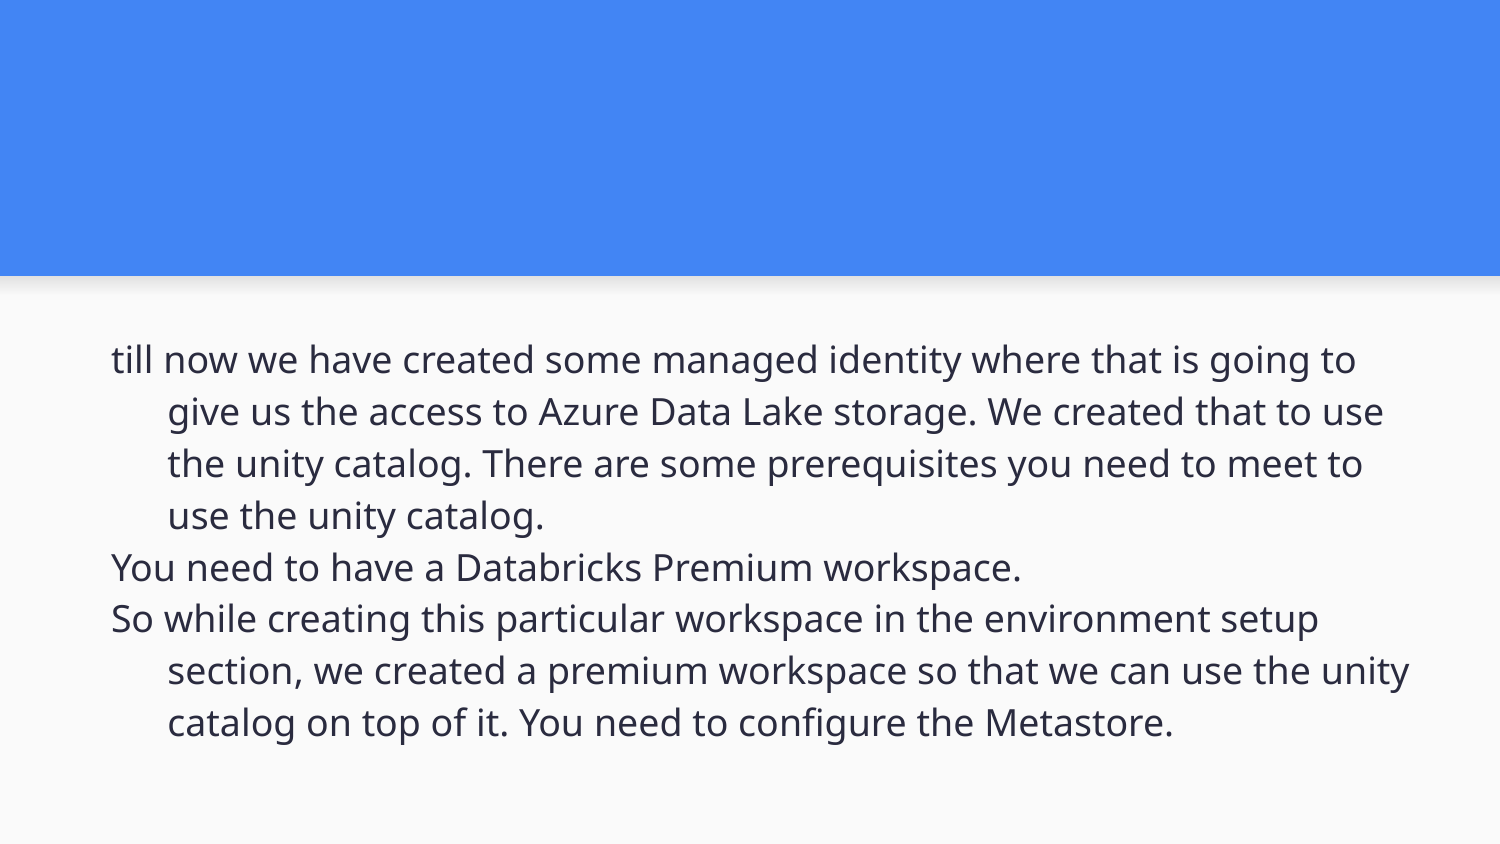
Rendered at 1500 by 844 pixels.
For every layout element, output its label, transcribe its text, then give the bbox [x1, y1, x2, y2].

list till now we have created some managed identity where that is going to give us the access to Azure Data Lake storage. We created that to use the unity catalog. There are some prerequisites you need to meet to use the unity catalog. You need to have a Databricks Premium workspace. So while creating this particular workspace in the environment setup section, we created a premium workspace so that we can use the unity catalog on top of it. You need to configure the Metastore. [77, 314, 1427, 760]
